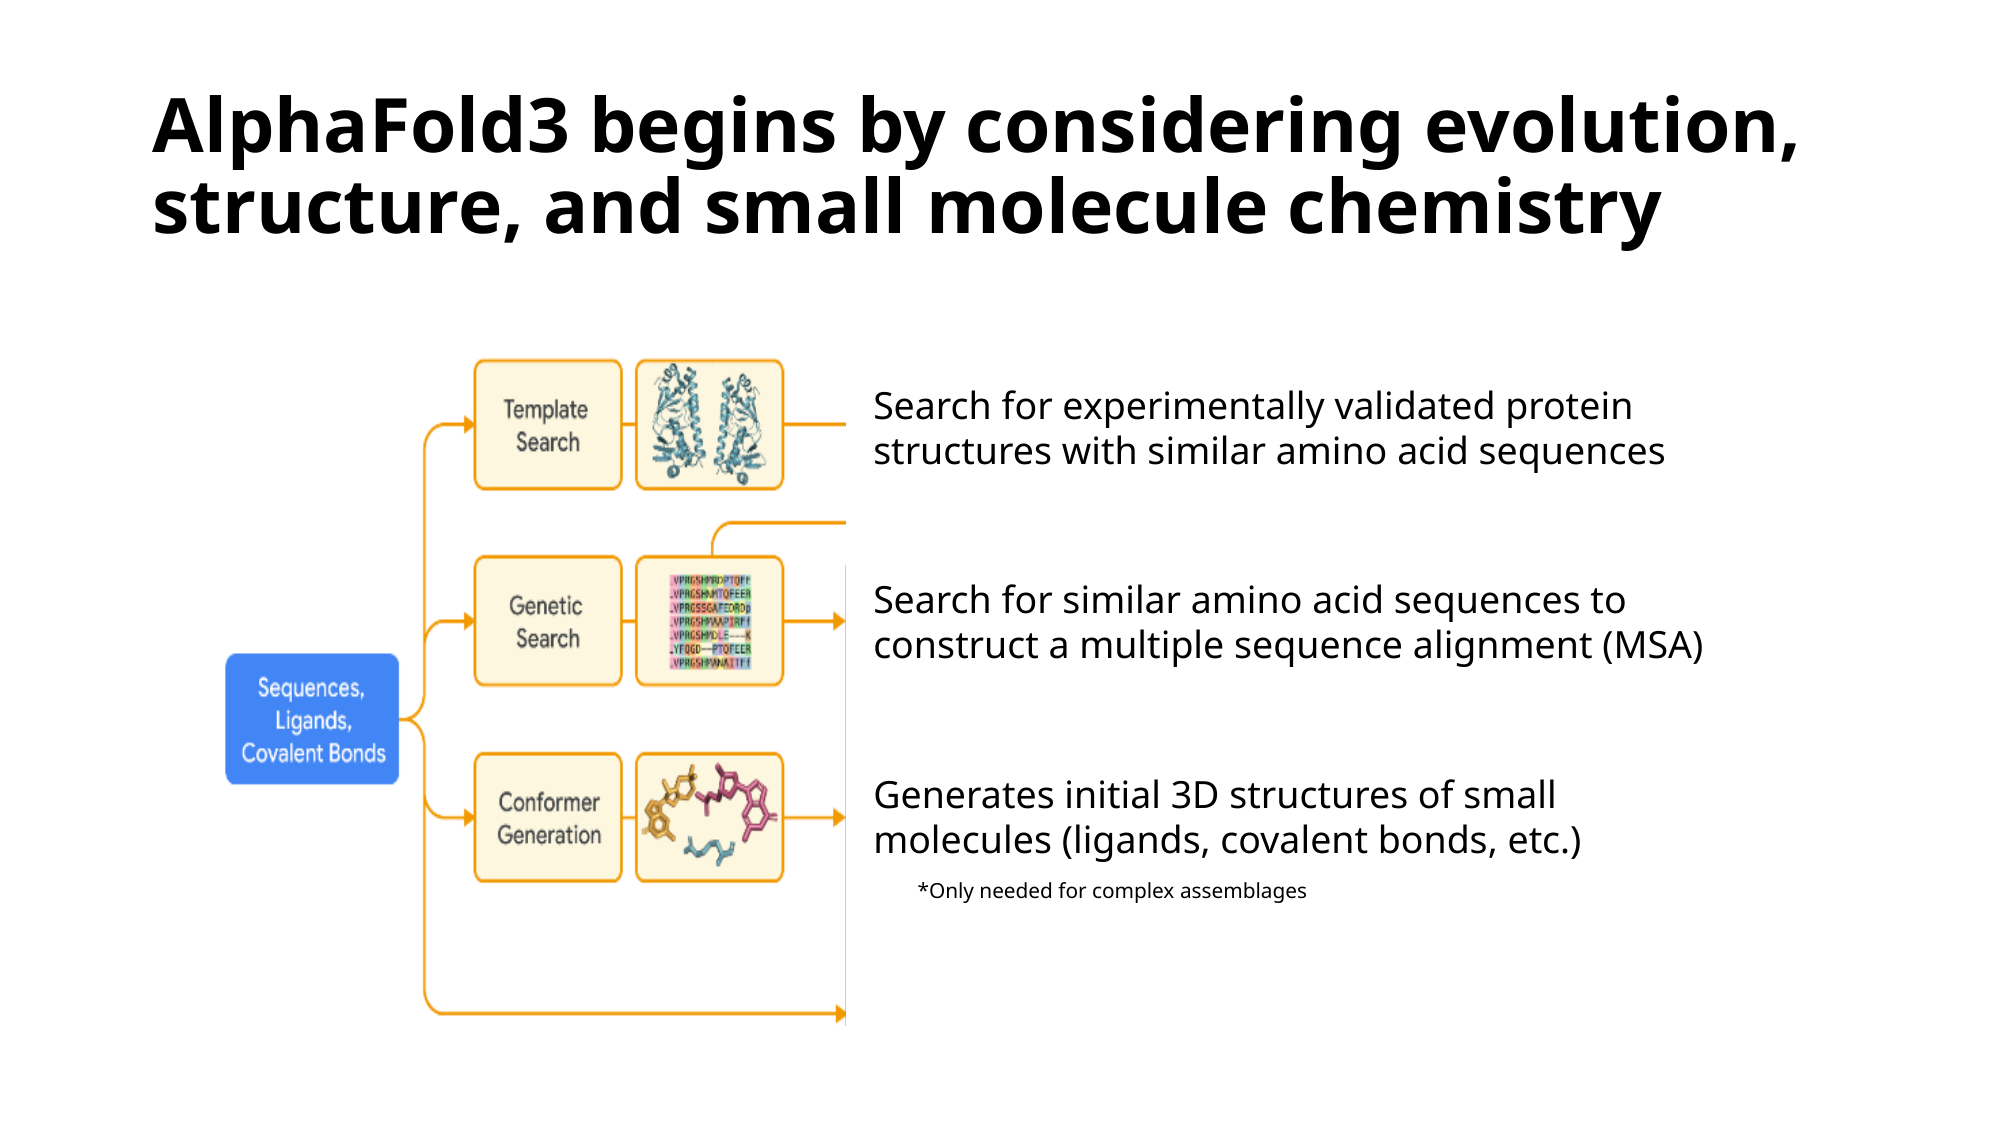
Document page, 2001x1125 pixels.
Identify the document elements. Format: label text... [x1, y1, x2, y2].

picture [215, 352, 847, 1027]
title AlphaFold3 begins by considering evolution, structure, and small molecule chemistry [137, 59, 1863, 278]
text_box Search for similar amino acid sequences to construct a multiple sequence alignment (MSA) [858, 569, 1747, 674]
text_box Search for experimentally validated protein structures with similar amino acid sequences [858, 374, 1747, 480]
text_box Generates initial 3D structures of small molecules (ligands, covalent bonds, etc.) *Only needed for complex assemblages [858, 763, 1702, 914]
